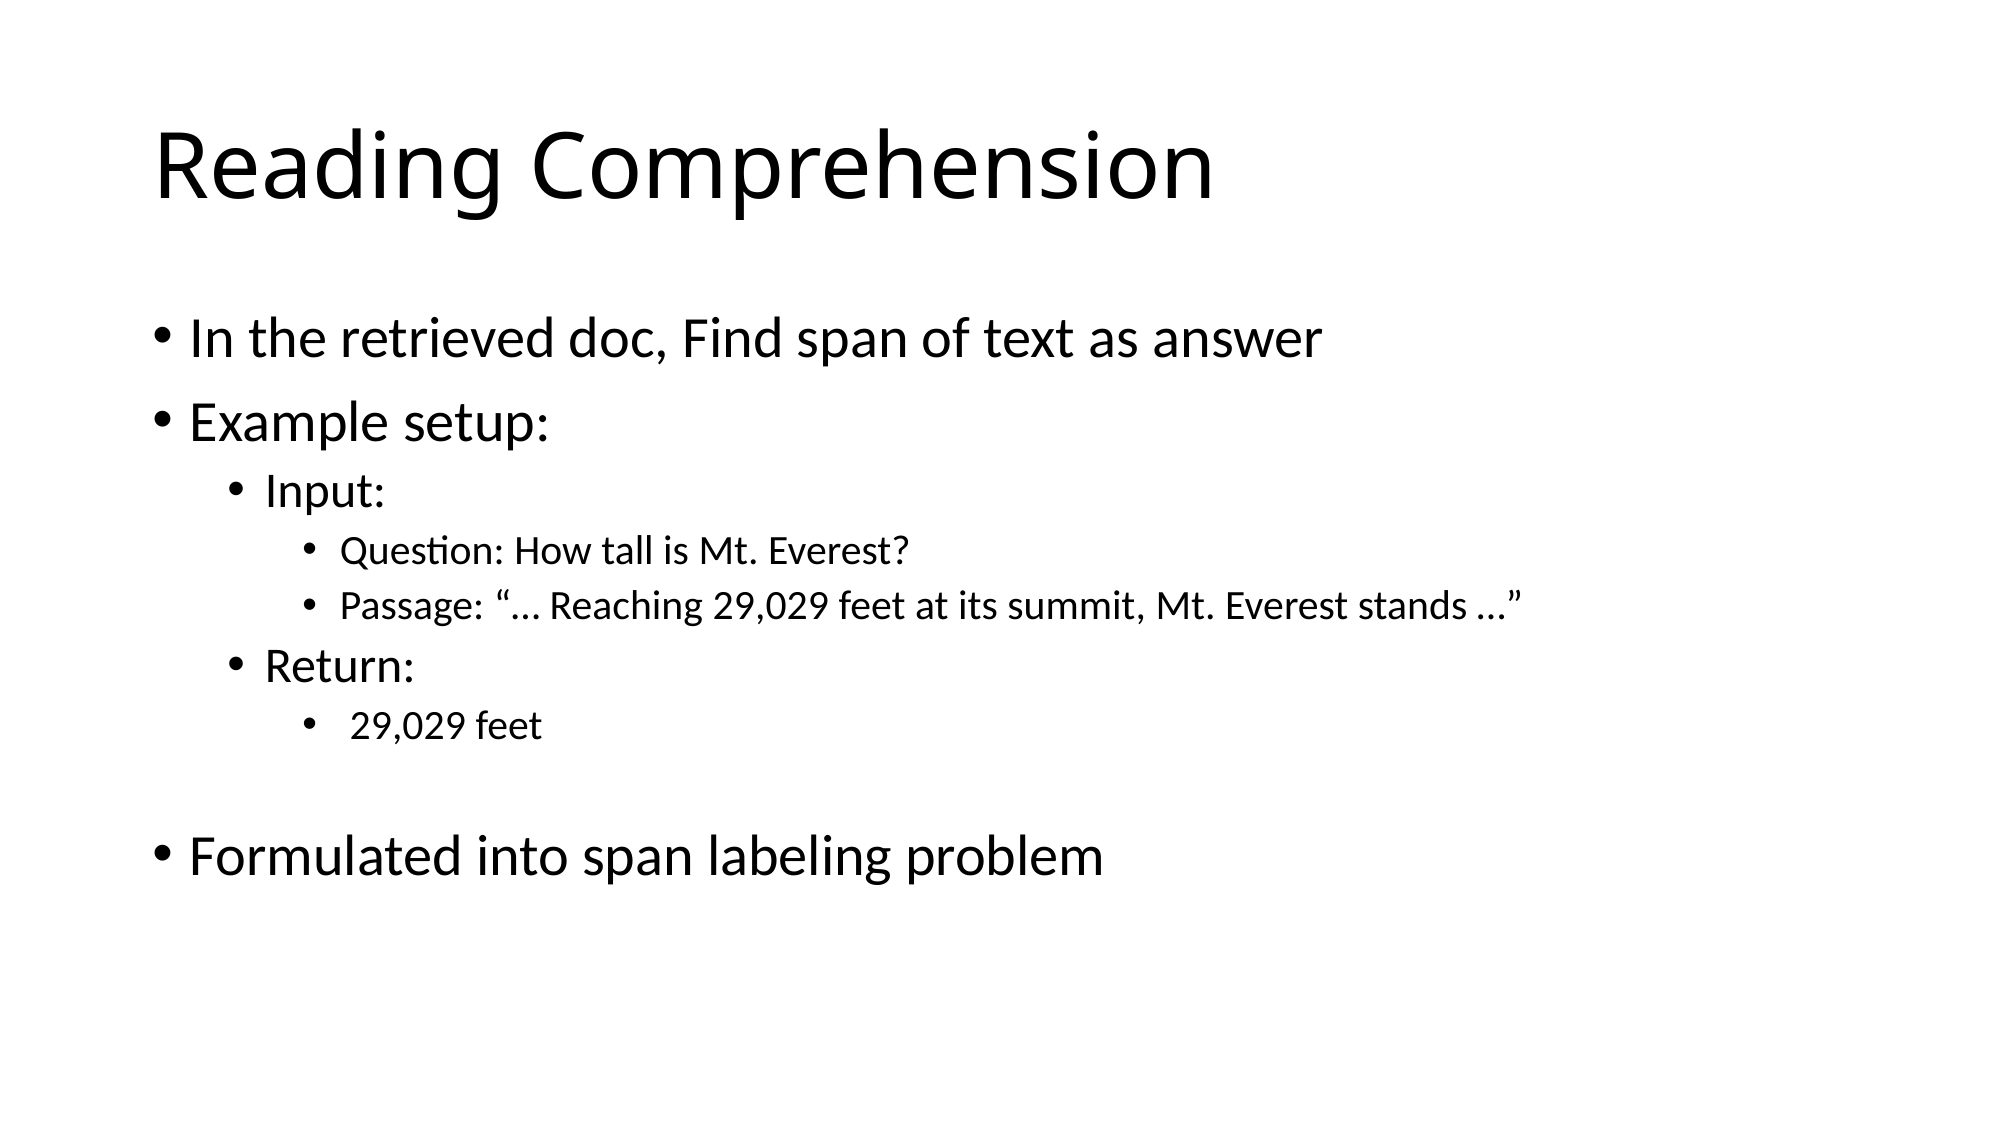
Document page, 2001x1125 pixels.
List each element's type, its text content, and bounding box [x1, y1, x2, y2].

list In the retrieved doc, Find span of text as answer Example setup: Input: Question: How tall is Mt. Everest? Passage: “… Reaching 29,029 feet at its summit, Mt. Everest stands …” Return: 29,029 feet Formulated into span labeling problem [137, 299, 1863, 1014]
title Reading Comprehension [137, 59, 1863, 278]
